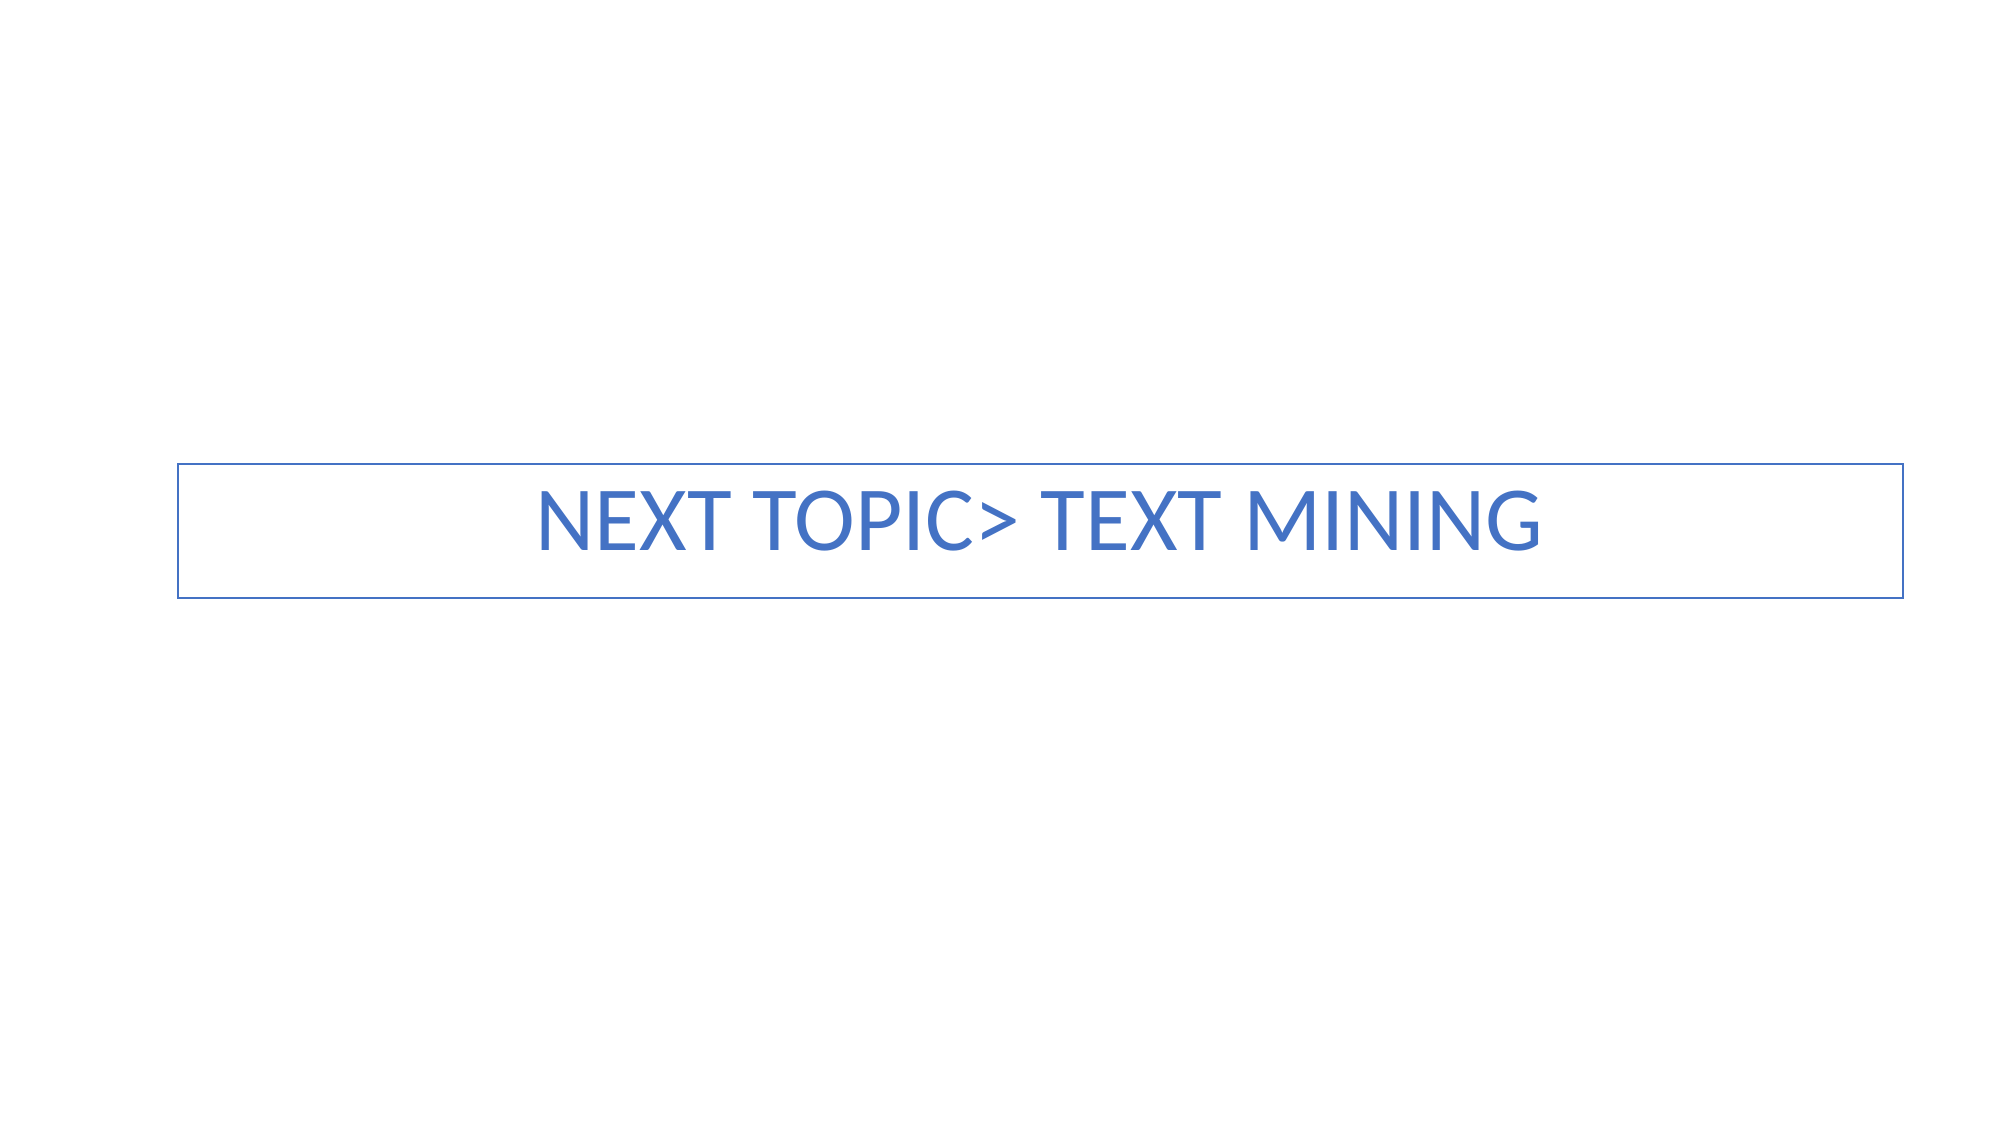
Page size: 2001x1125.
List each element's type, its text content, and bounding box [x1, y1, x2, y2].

list NEXT TOPIC> TEXT MINING [177, 463, 1904, 599]
